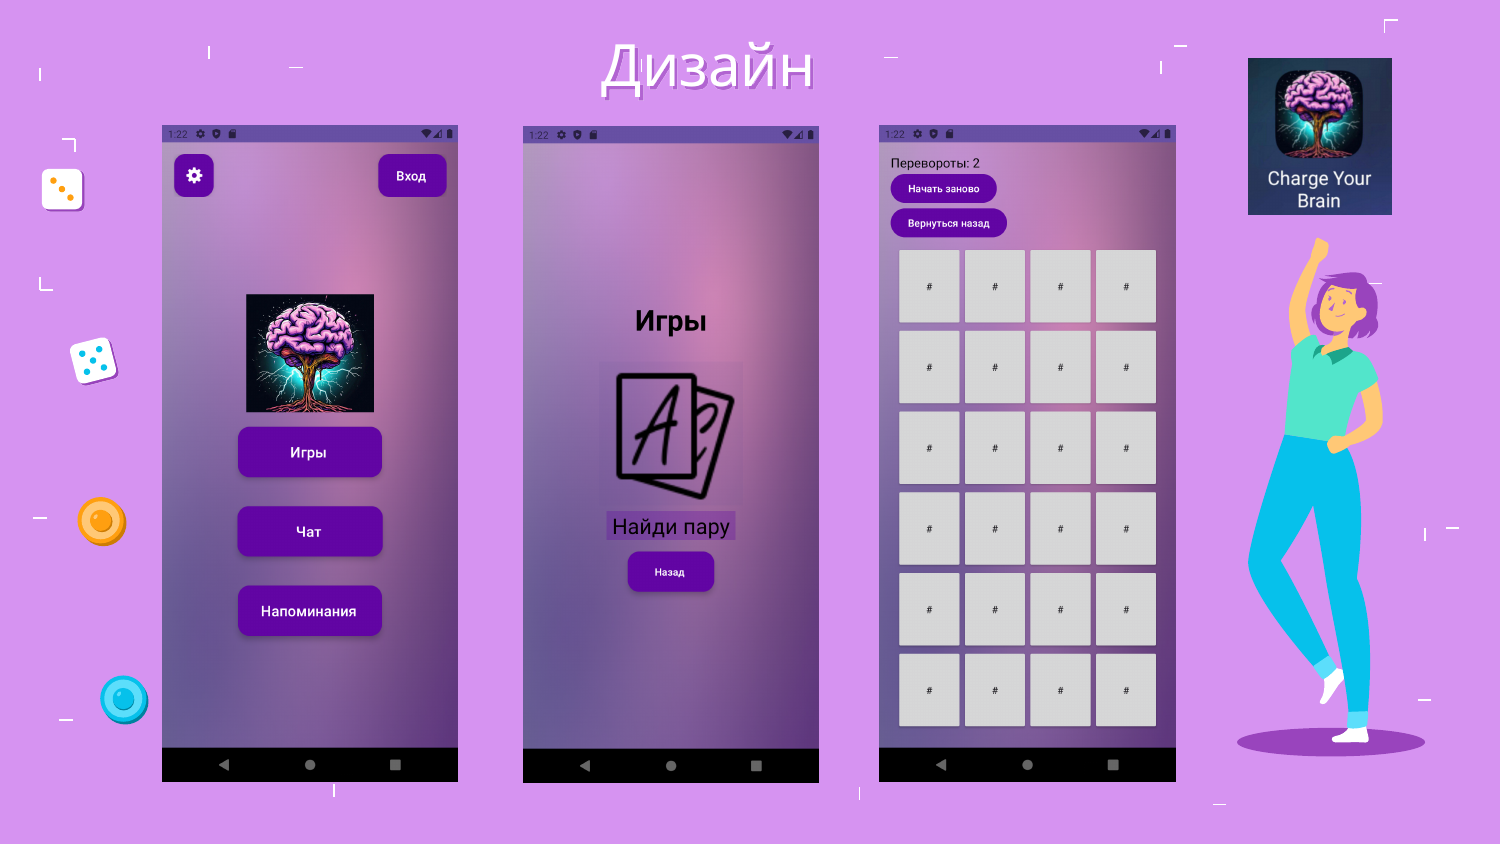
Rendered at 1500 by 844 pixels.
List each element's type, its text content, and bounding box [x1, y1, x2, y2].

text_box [41, 168, 83, 210]
picture [161, 125, 458, 783]
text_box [72, 340, 114, 381]
picture [523, 125, 820, 783]
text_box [1236, 237, 1426, 757]
title Дизайн [334, 7, 1084, 119]
picture [879, 125, 1176, 783]
picture [1247, 58, 1392, 215]
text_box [74, 496, 127, 547]
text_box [99, 675, 151, 725]
